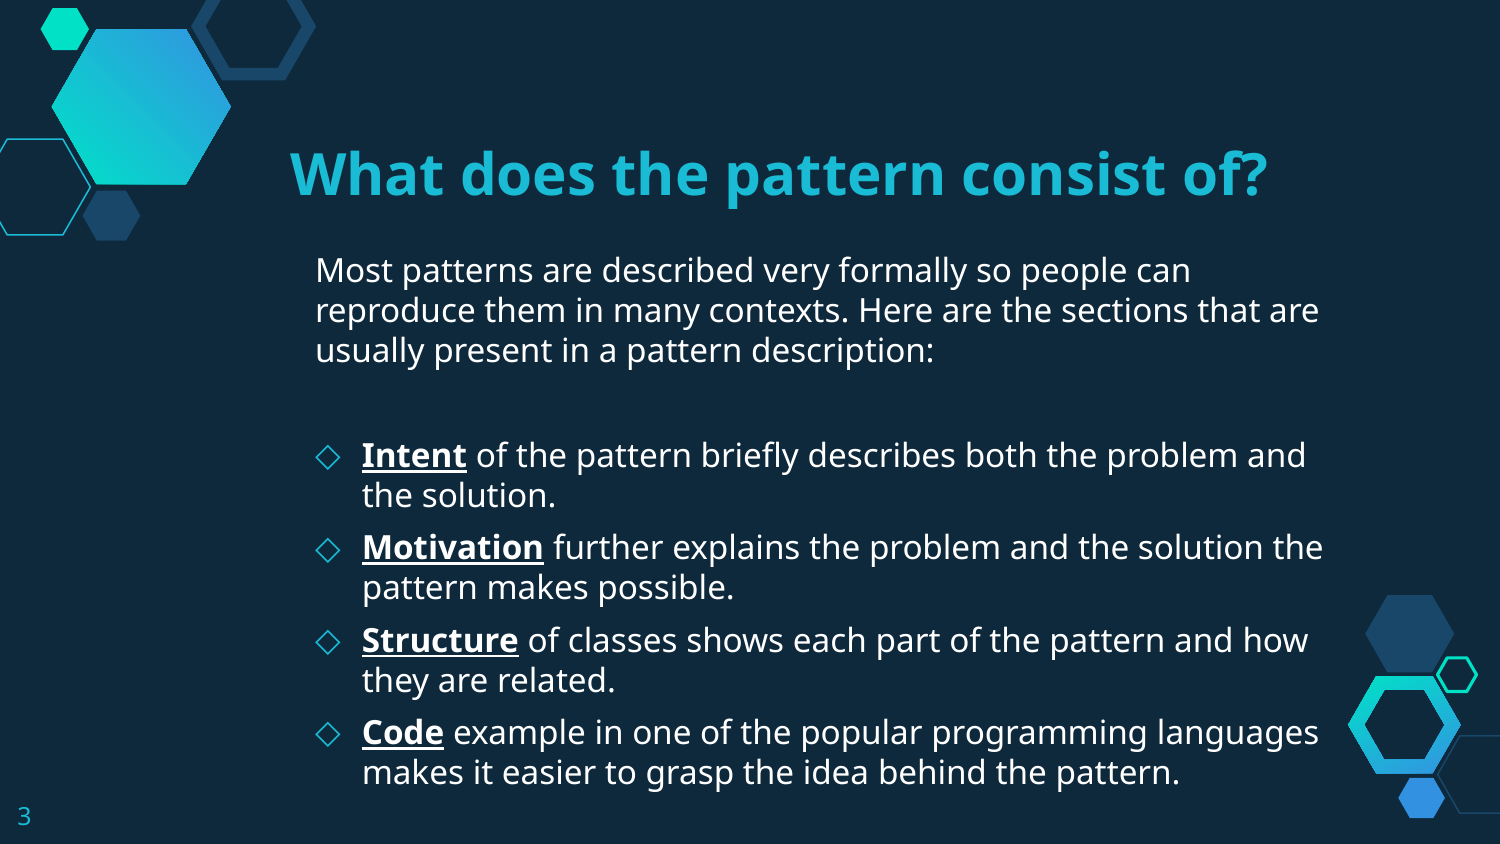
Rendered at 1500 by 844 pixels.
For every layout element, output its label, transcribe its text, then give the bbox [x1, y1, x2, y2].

slide_number 3 [2, 785, 93, 844]
list Most patterns are described very formally so people can reproduce them in many contexts. Here are the sections that are usually present in a pattern description: Intent of the pattern briefly describes both the problem and the solution. Motivation further explains the problem and the solution the pattern makes possible. Structure of classes shows each part of the pattern and how they are related. Code example in one of the popular programming languages makes it easier to grasp the idea behind the pattern. [300, 234, 1350, 810]
title What does the pattern consist of? [275, 21, 1375, 222]
